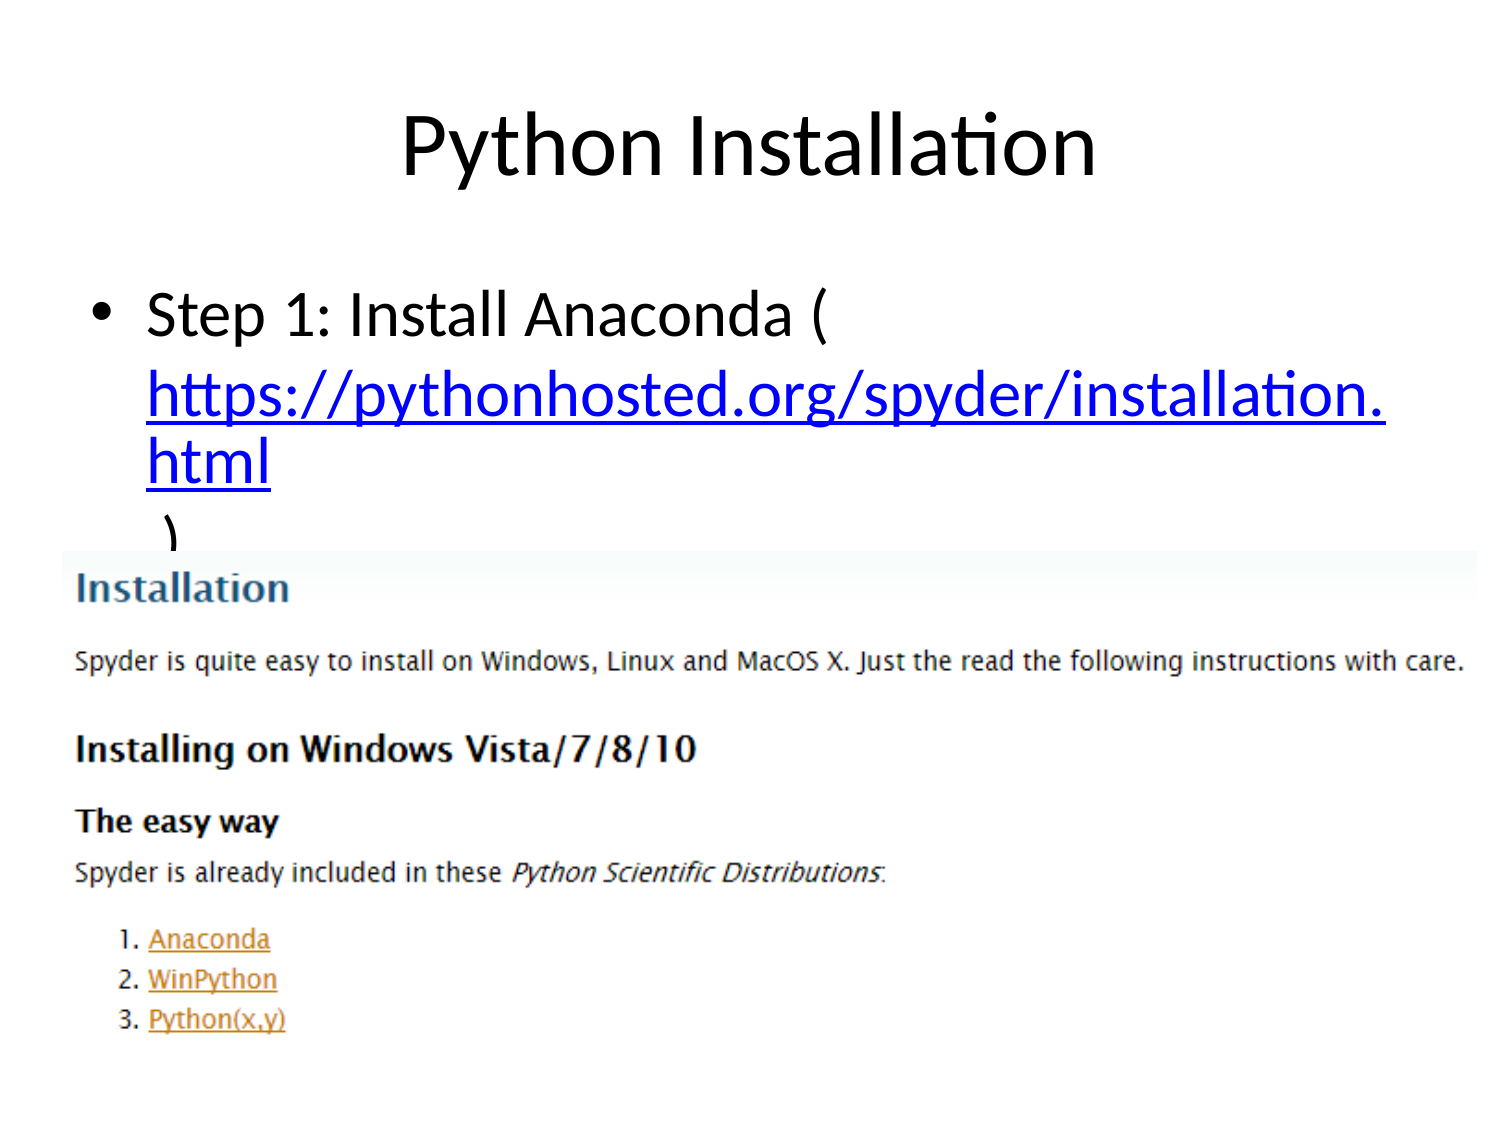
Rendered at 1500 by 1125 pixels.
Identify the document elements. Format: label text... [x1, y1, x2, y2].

picture [62, 551, 1478, 1051]
list Step 1: Install Anaconda (https://pythonhosted.org/spyder/installation.html ) [75, 262, 1425, 550]
title Python Installation [75, 45, 1425, 233]
